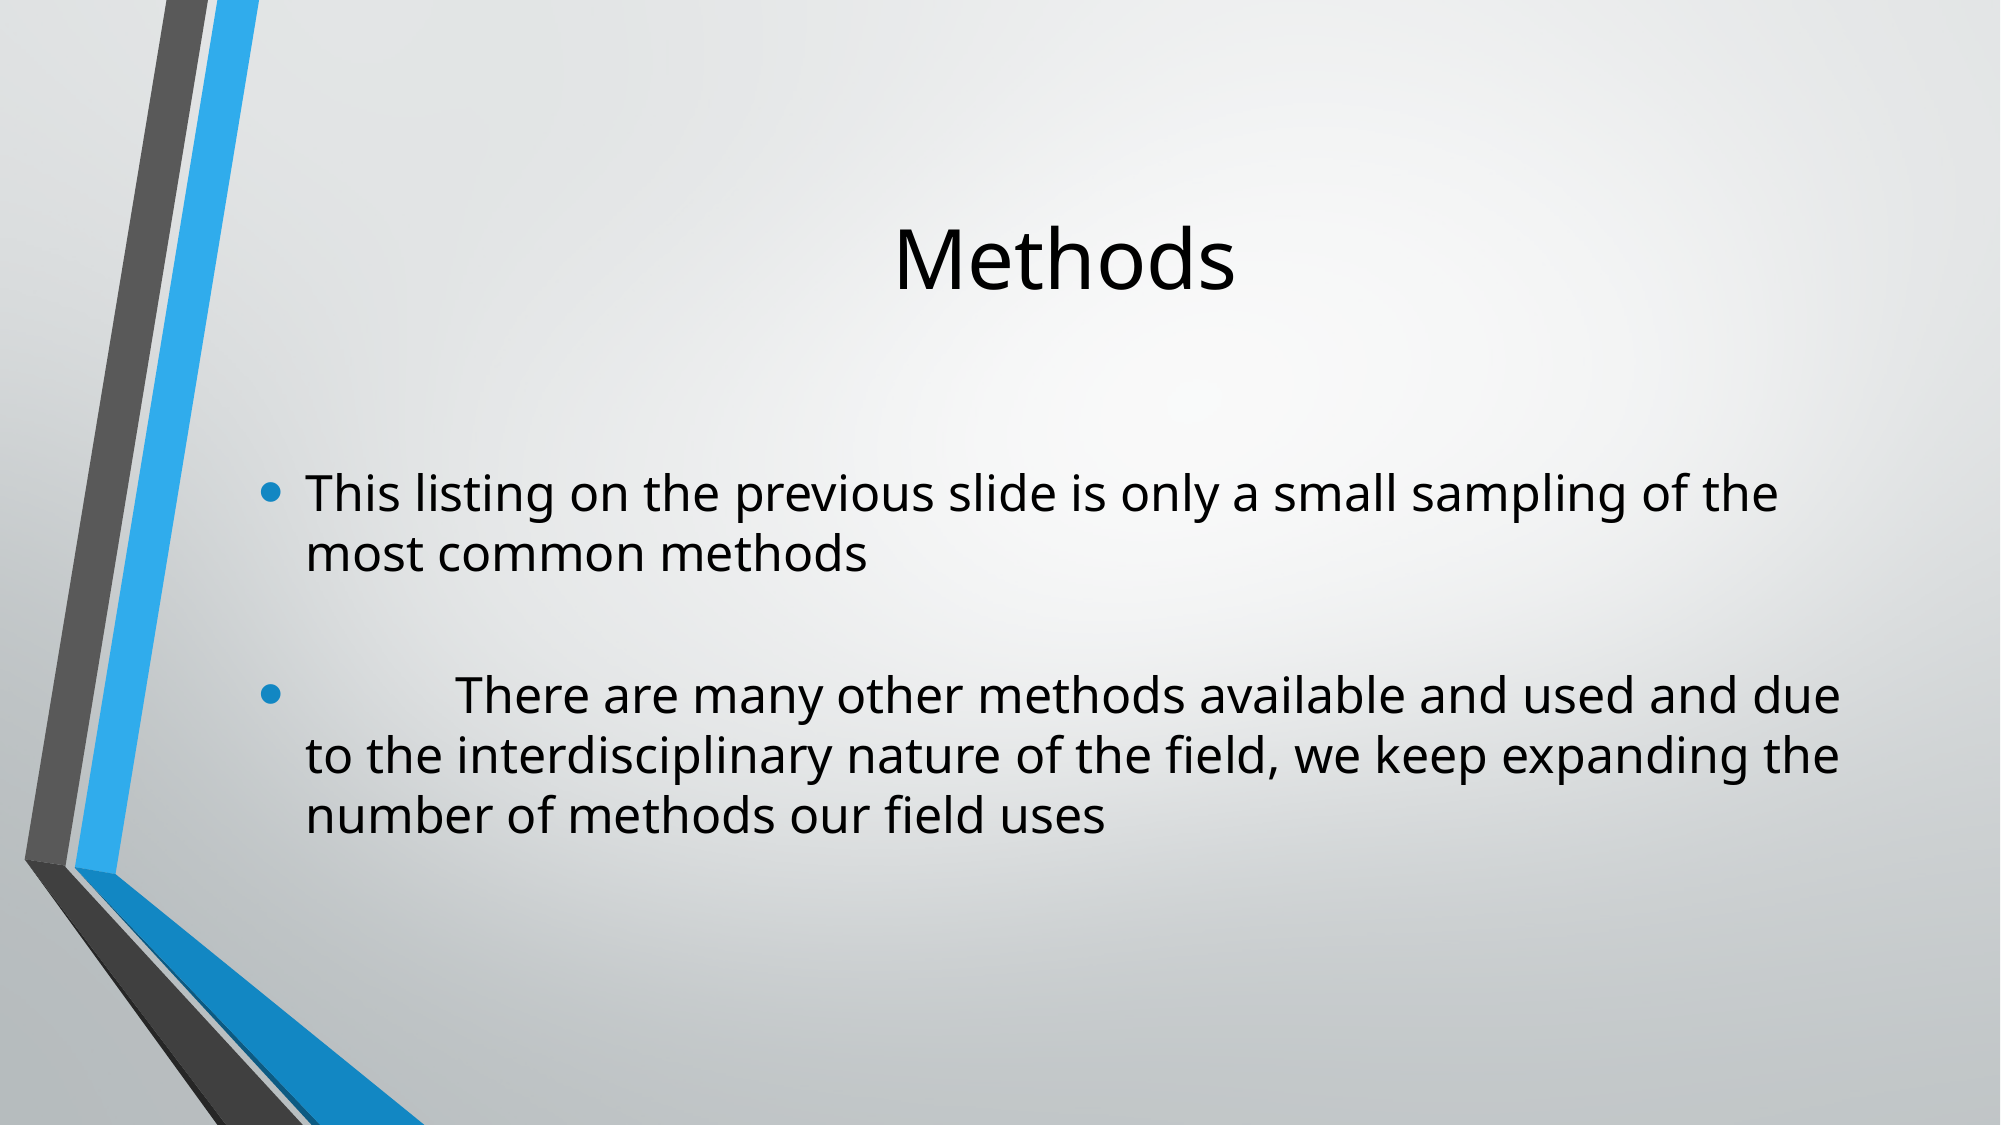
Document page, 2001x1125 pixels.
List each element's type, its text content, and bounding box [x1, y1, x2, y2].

title Methods [243, 112, 1887, 400]
list This listing on the previous slide is only a small sampling of the most common methods There are many other methods available and used and due to the interdisciplinary nature of the field, we keep expanding the number of methods our field uses [243, 437, 1887, 950]
